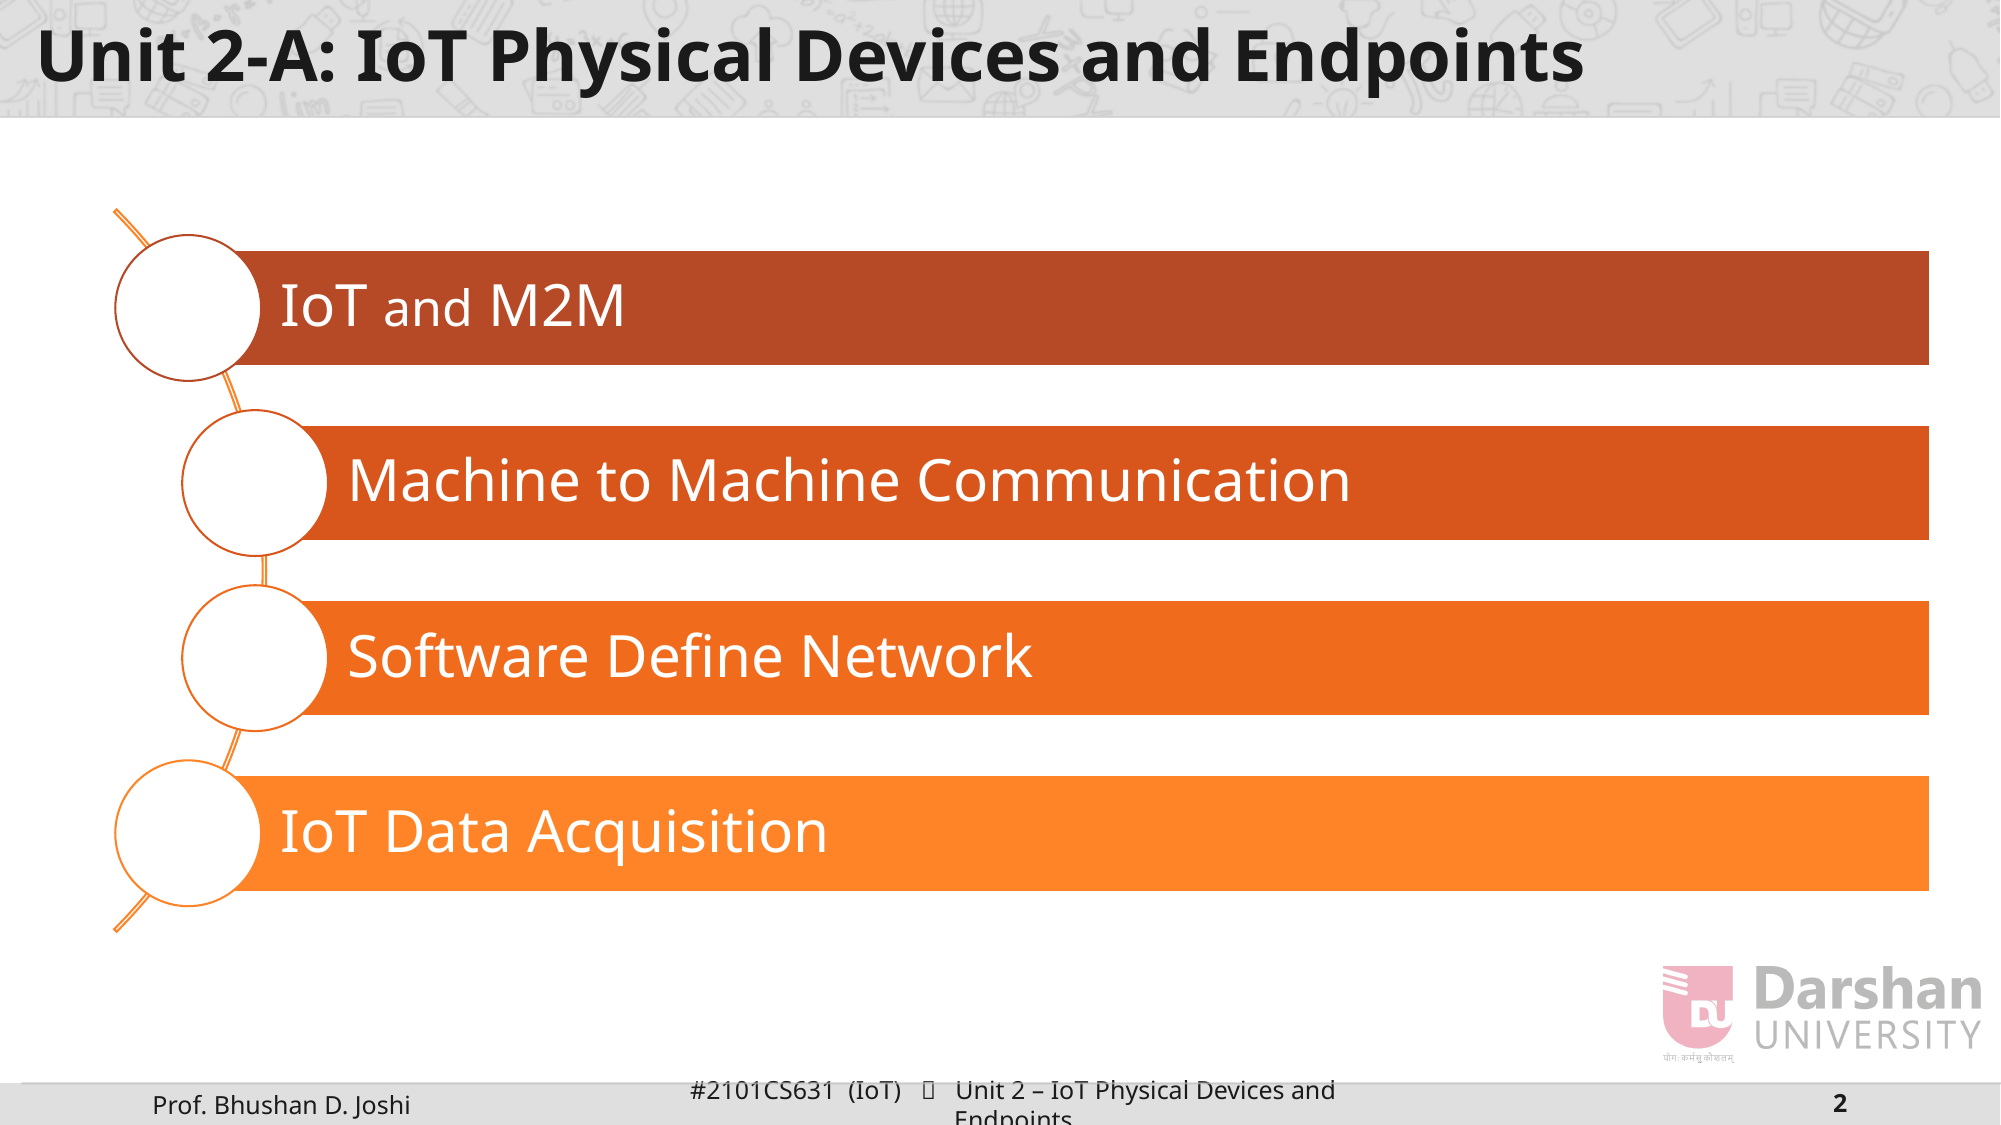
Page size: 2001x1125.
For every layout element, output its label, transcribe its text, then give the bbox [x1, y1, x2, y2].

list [102, 191, 1941, 950]
title Unit 2-A: IoT Physical Devices and Endpoints [0, 0, 2000, 117]
